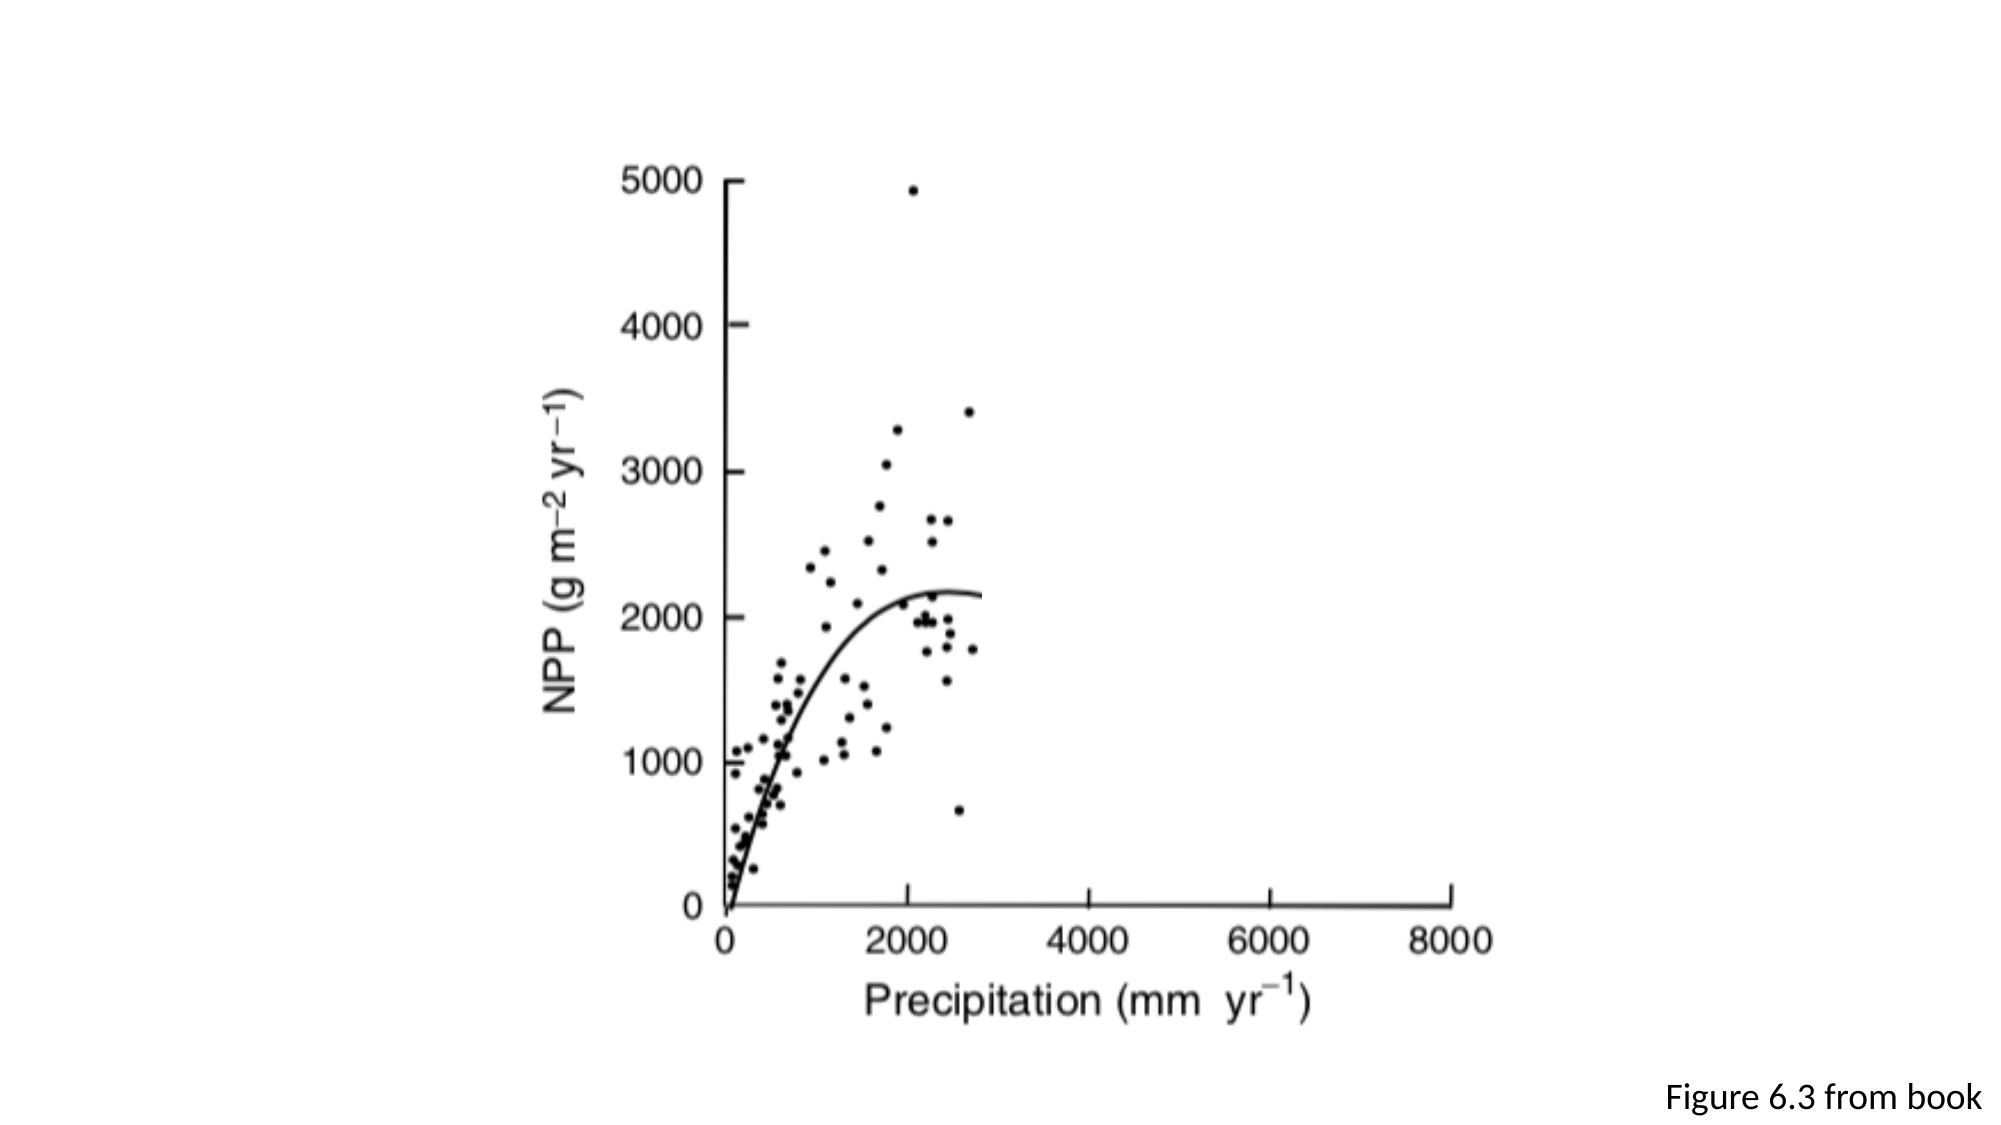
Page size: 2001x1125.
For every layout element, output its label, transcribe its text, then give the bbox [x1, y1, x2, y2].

picture [495, 121, 1521, 1051]
text_box Figure 6.3 from book [1650, 1064, 1998, 1125]
